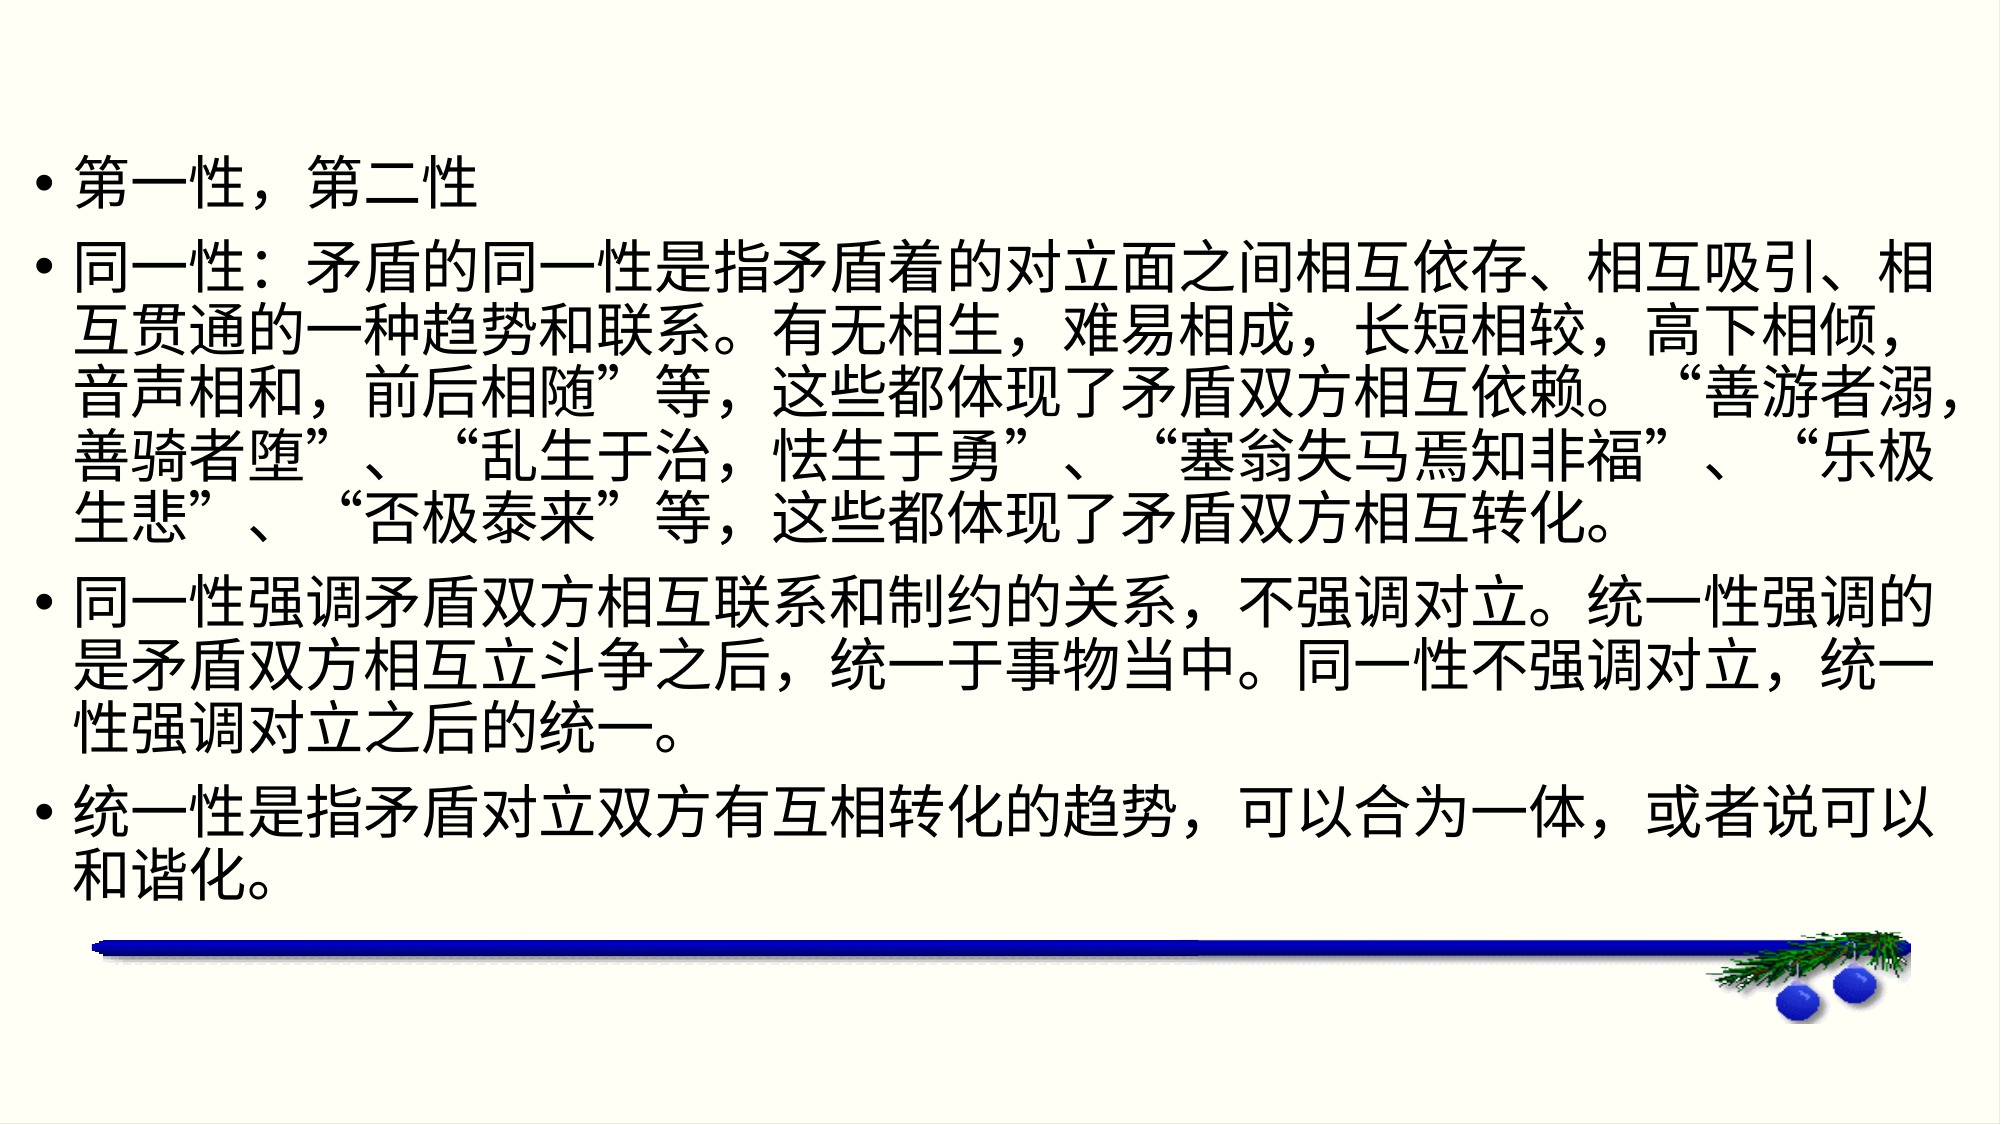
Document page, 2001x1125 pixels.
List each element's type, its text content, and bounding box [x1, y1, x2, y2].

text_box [91, 926, 1911, 1024]
picture [0, 0, 2001, 1125]
list 第一性，第二性 同一性：矛盾的同一性是指矛盾着的对立面之间相互依存、相互吸引、相互贯通的一种趋势和联系。有无相生，难易相成，长短相较，高下相倾，音声相和，前后相随”等，这些都体现了矛盾双方相互依赖。“善游者溺，善骑者堕”、“乱生于治，怯生于勇”、“塞翁失马焉知非福”、“乐极生悲”、“否极泰来”等，这些都体现了矛盾双方相互转化。 同一性强调矛盾双方相互联系和制约的关系，不强调对立。统一性强调的是矛盾双方相互立斗争之后，统一于事物当中。同一性不强调对立，统一性强调对立之后的统一。 统一性是指矛盾对立双方有互相转化的趋势，可以合为一体，或者说可以和谐化。 [19, 146, 2000, 927]
